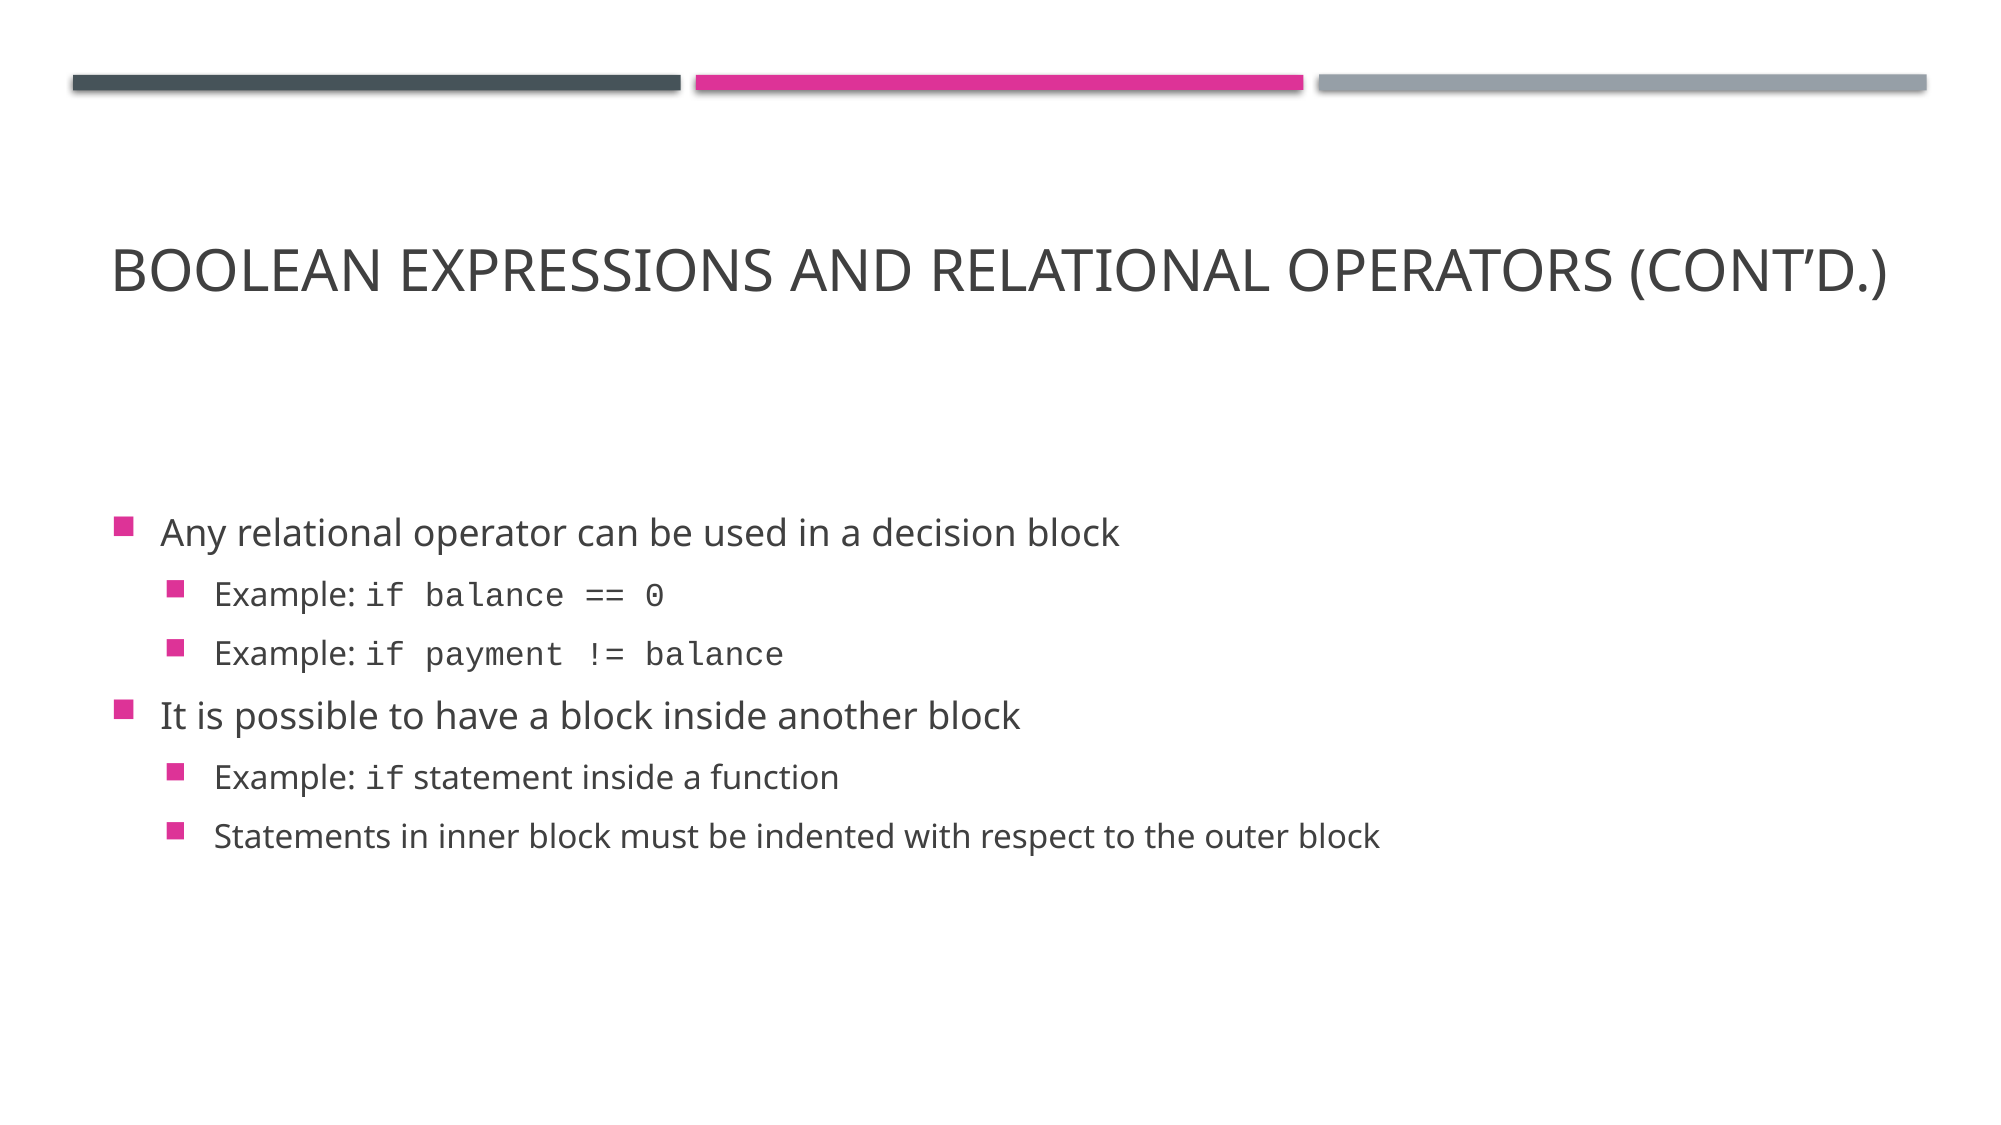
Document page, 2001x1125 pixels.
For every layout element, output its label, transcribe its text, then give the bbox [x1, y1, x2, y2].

list Any relational operator can be used in a decision block Example: if balance == 0 Example: if payment != balance It is possible to have a block inside another block Example: if statement inside a function Statements in inner block must be indented with respect to the outer block [95, 383, 1905, 981]
title Boolean Expressions and Relational Operators (cont’d.) [95, 115, 1905, 311]
